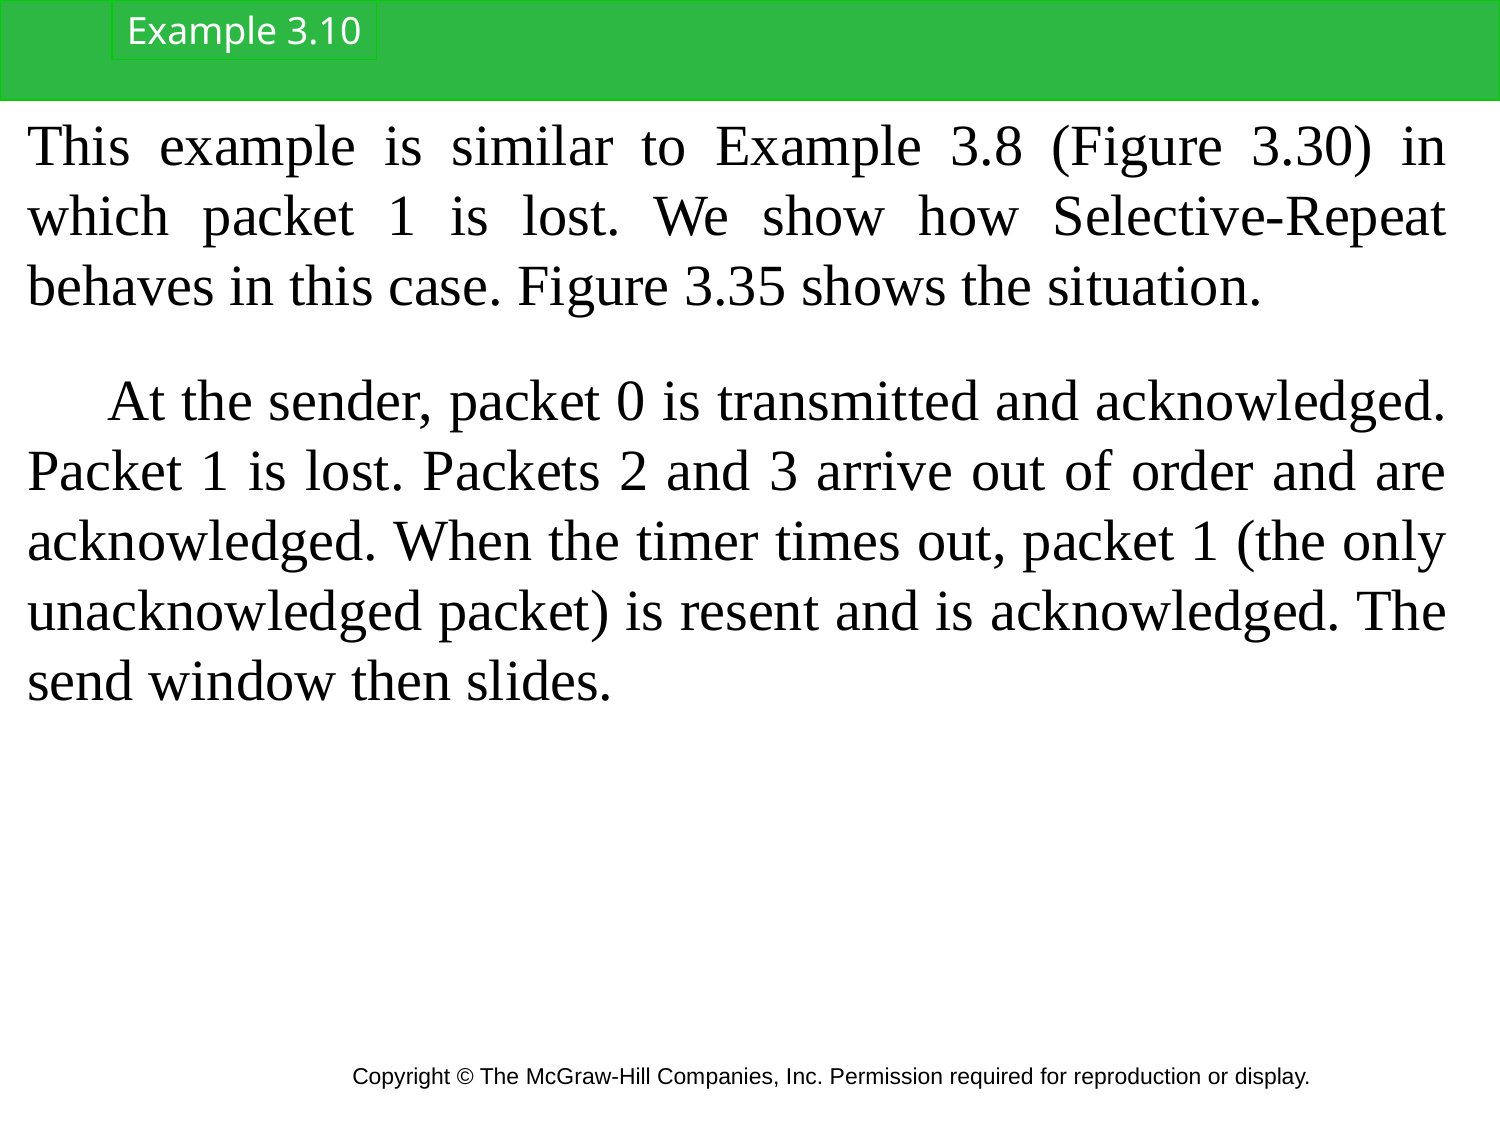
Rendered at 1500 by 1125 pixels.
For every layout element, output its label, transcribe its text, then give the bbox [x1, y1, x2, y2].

text_box This example is similar to Example 3.8 (Figure 3.30) in which packet 1 is lost. We show how Selective-Repeat behaves in this case. Figure 3.35 shows the situation. At the sender, packet 0 is transmitted and acknowledged. Packet 1 is lost. Packets 2 and 3 arrive out of order and are acknowledged. When the timer times out, packet 1 (the only unacknowledged packet) is resent and is acknowledged. The send window then slides. [12, 109, 1463, 720]
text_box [0, 0, 1500, 101]
